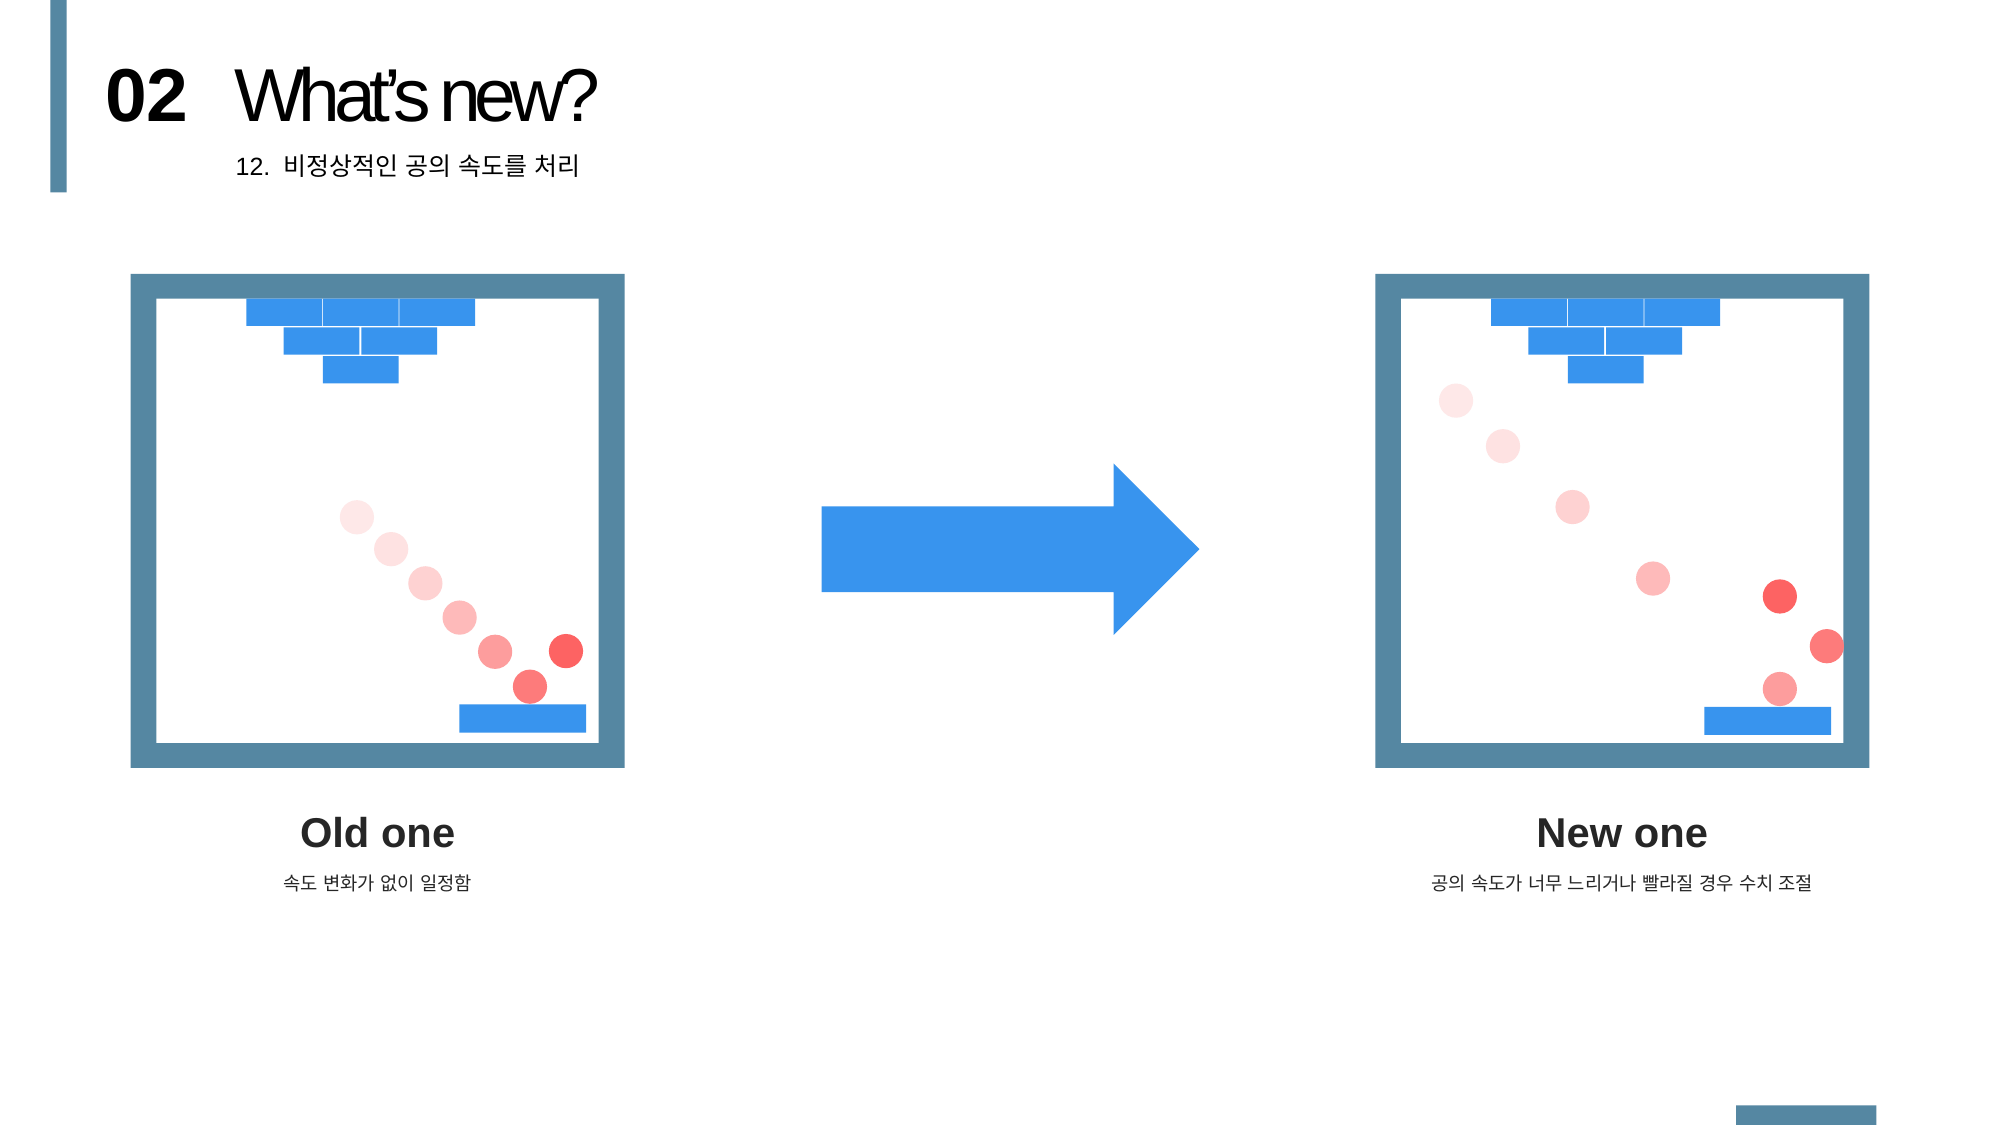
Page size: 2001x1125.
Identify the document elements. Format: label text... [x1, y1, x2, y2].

text_box [49, 0, 68, 193]
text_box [1375, 798, 1870, 903]
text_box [130, 798, 625, 903]
text_box 02 [90, 39, 204, 144]
text_box What’s new? [219, 39, 615, 144]
text_box 12. 비정상적인 공의 속도를 처리 [220, 143, 962, 189]
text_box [1375, 273, 1870, 768]
text_box [820, 460, 1201, 638]
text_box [130, 273, 625, 768]
text_box [1735, 1104, 1877, 1125]
